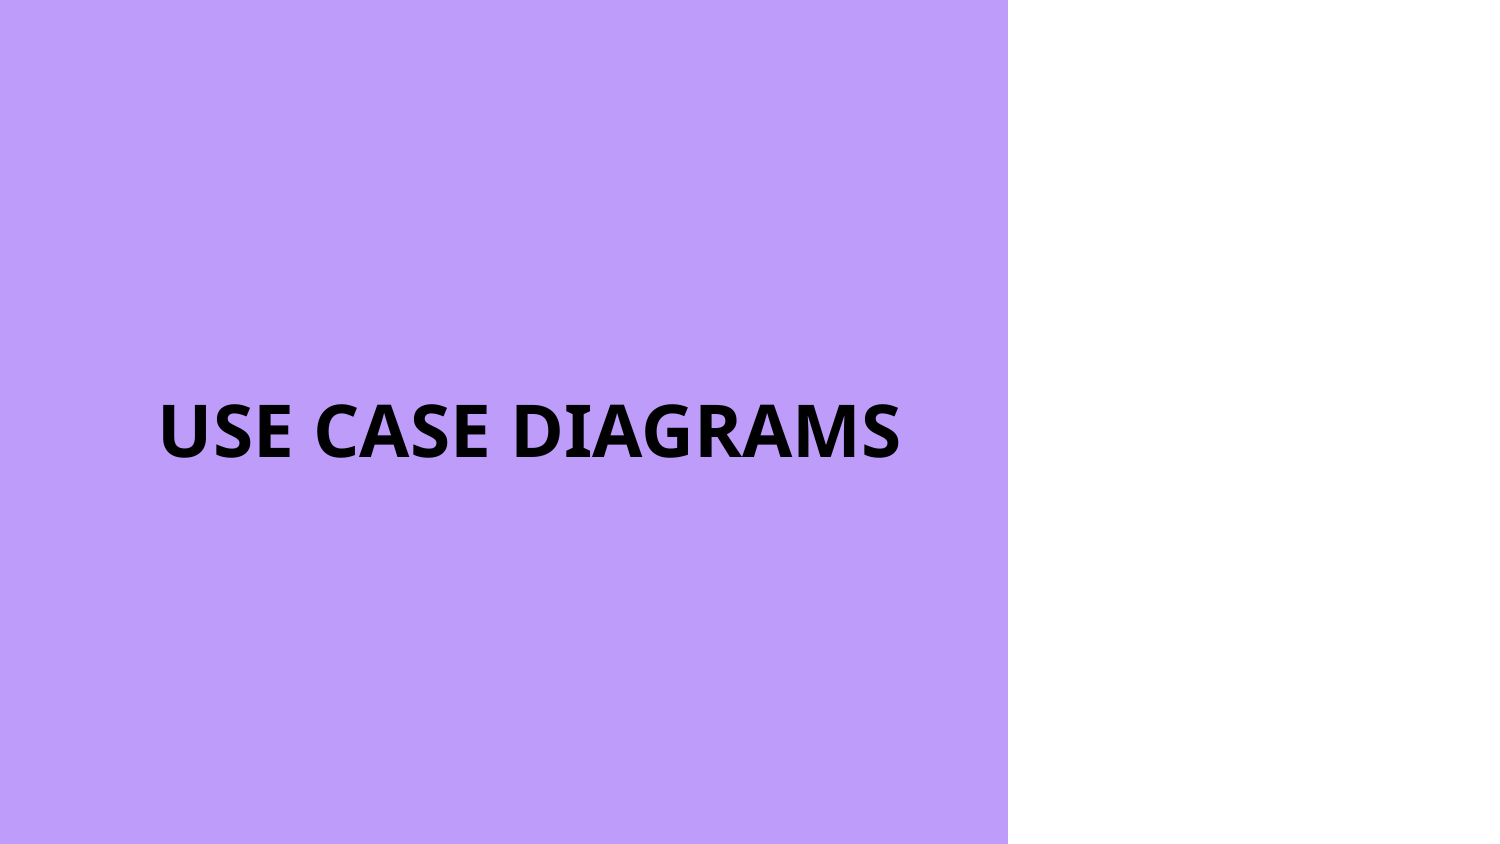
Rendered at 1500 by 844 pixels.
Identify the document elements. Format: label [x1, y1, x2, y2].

picture [0, 0, 1008, 844]
